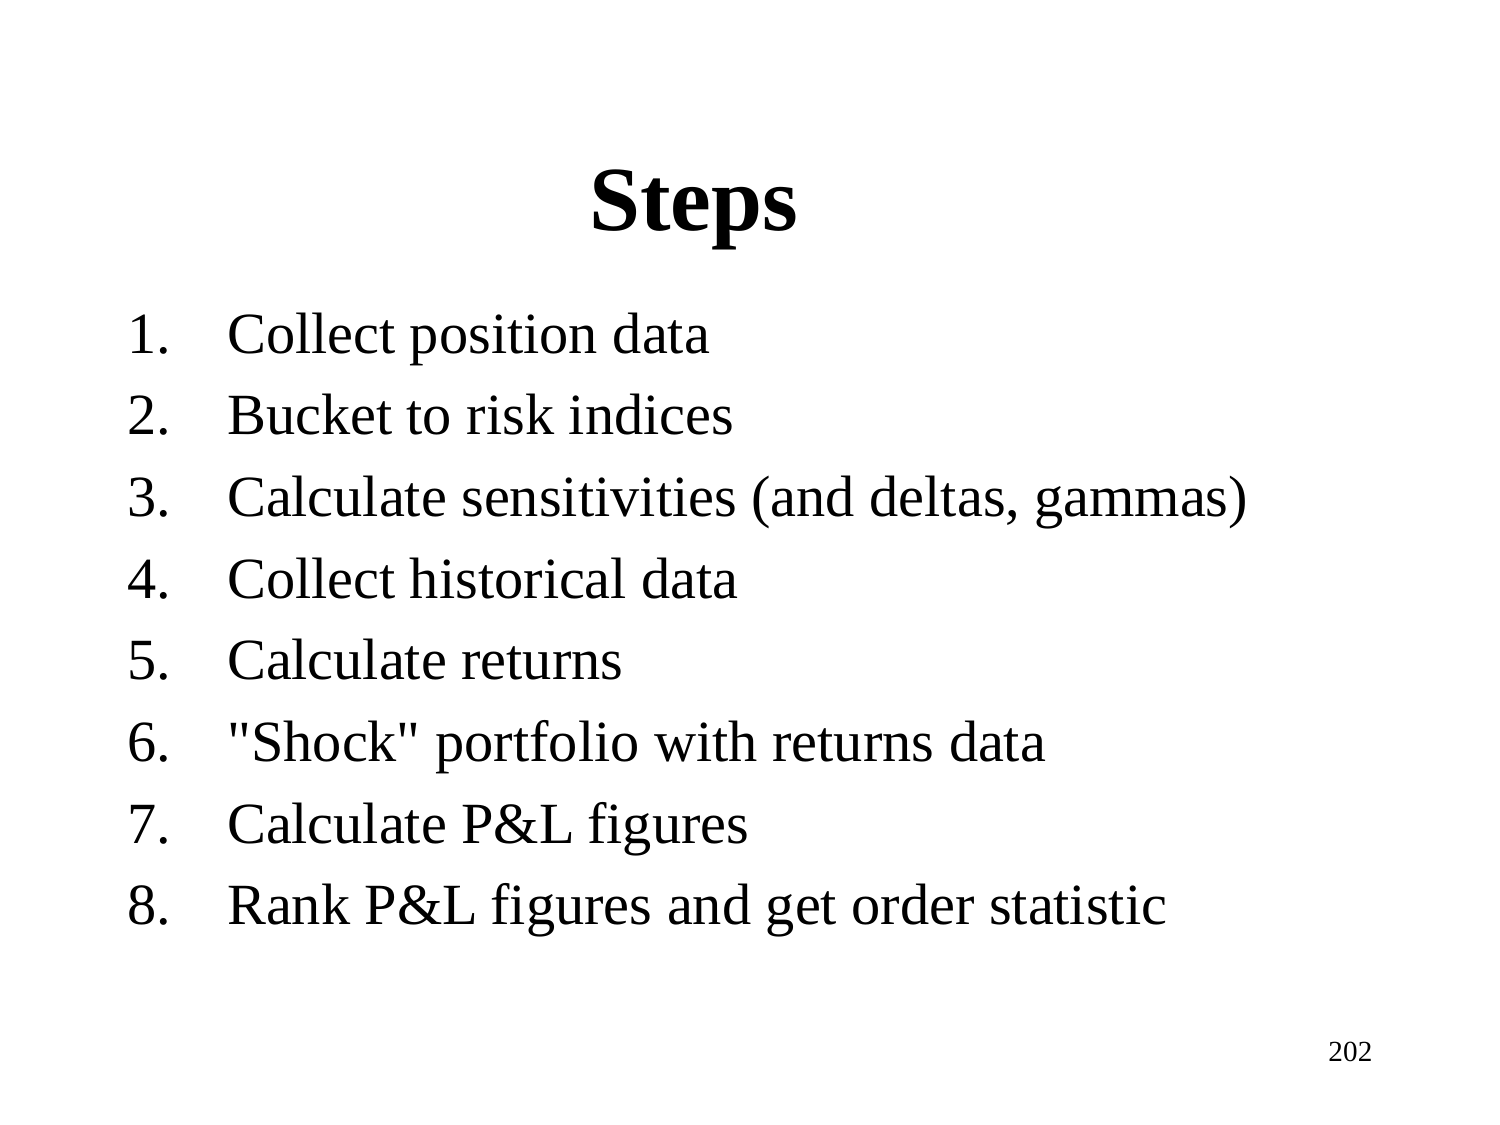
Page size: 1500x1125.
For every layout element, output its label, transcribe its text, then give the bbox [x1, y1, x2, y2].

list Collect position data Bucket to risk indices Calculate sensitivities (and deltas, gammas) Collect historical data Calculate returns "Shock" portfolio with returns data Calculate P&L figures Rank P&L figures and get order statistic [112, 287, 1426, 951]
title Steps [349, 99, 1038, 287]
slide_number 202 [1074, 1024, 1388, 1101]
